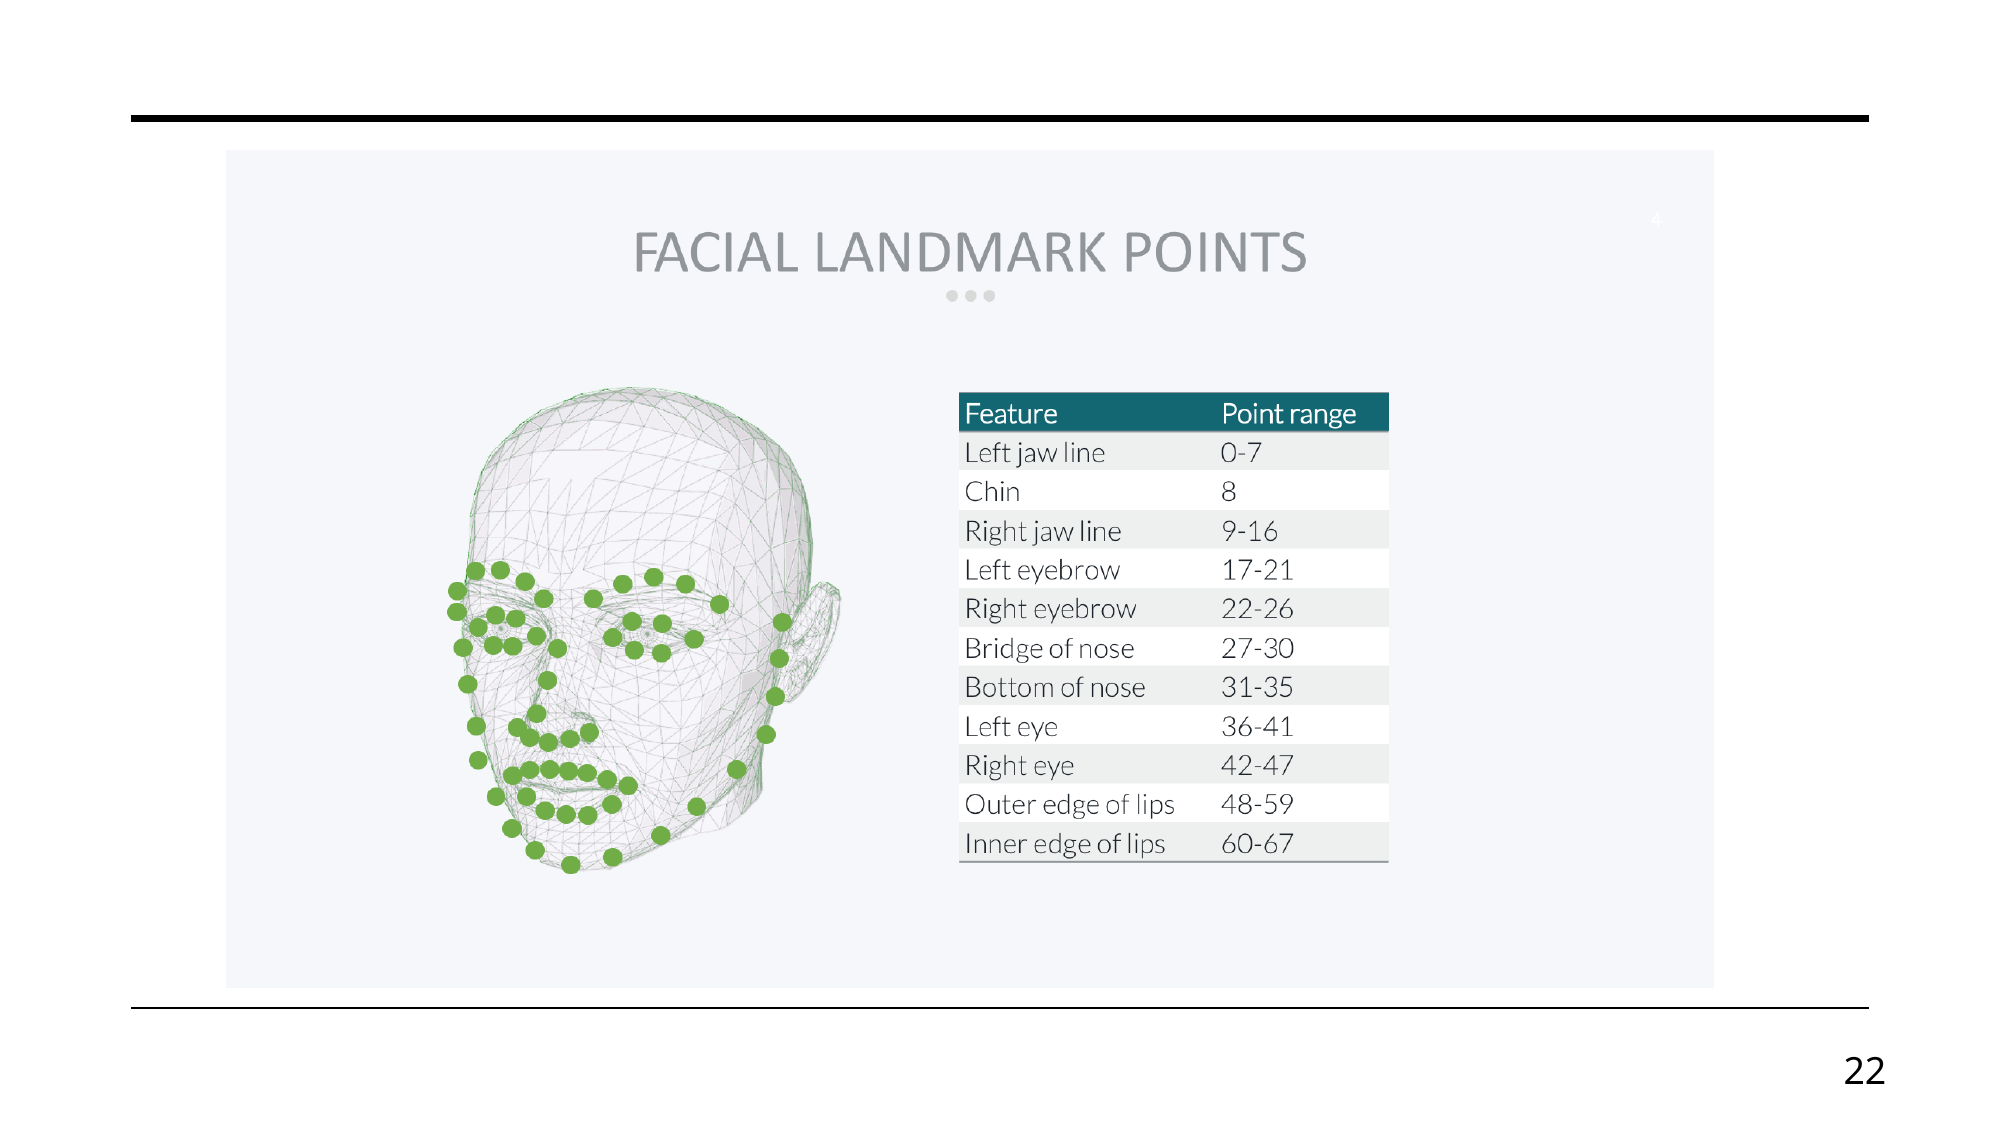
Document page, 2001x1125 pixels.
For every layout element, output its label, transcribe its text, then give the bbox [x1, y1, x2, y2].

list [226, 150, 1714, 988]
slide_number 22 [1791, 1042, 1902, 1103]
